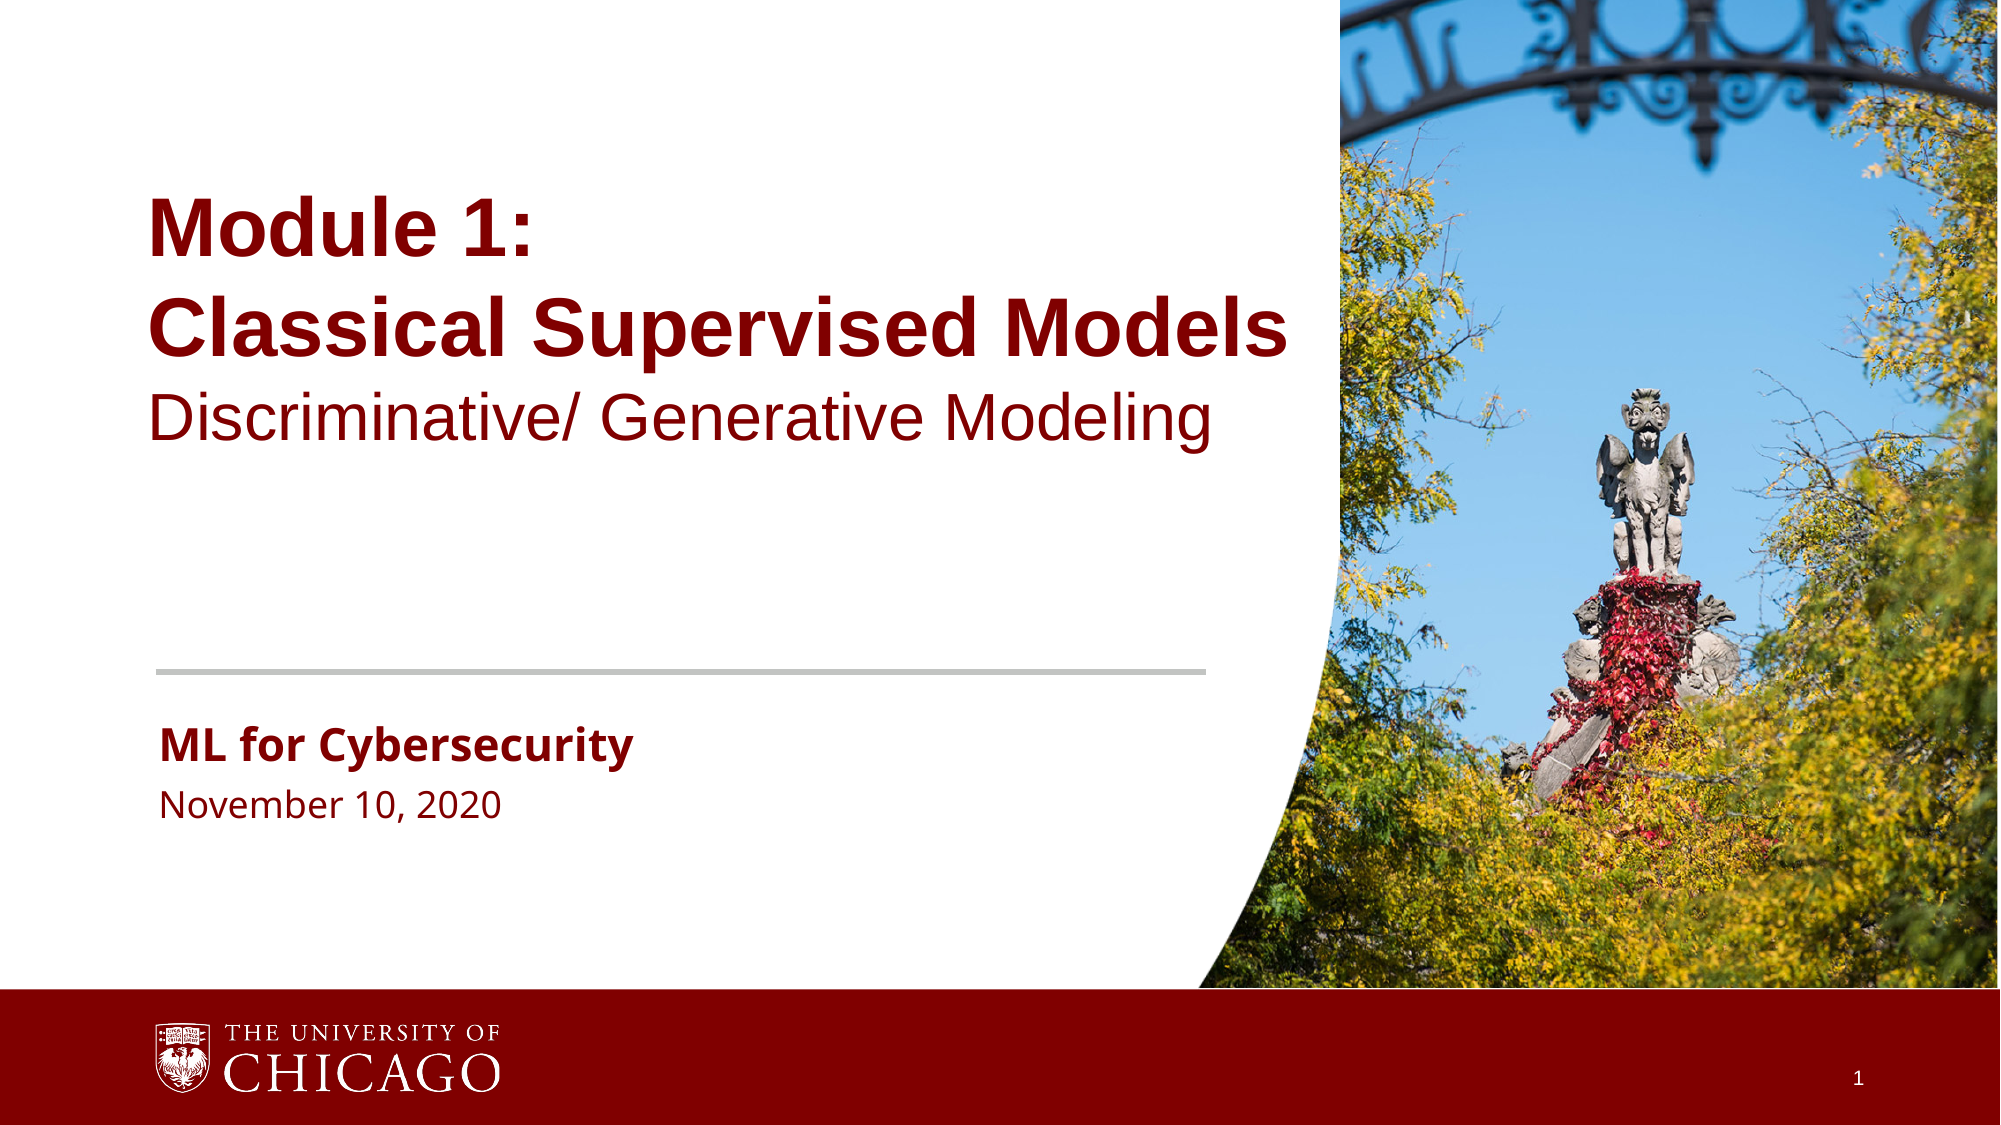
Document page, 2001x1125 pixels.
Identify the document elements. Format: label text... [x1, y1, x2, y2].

picture [0, 0, 1998, 989]
slide_number 1 [1412, 1046, 1880, 1107]
text_box ML for Cybersecurity November 10, 2020 [143, 694, 1251, 893]
text_box Module 1: Classical Supervised Models Discriminative/ Generative Modeling [133, 69, 1505, 461]
